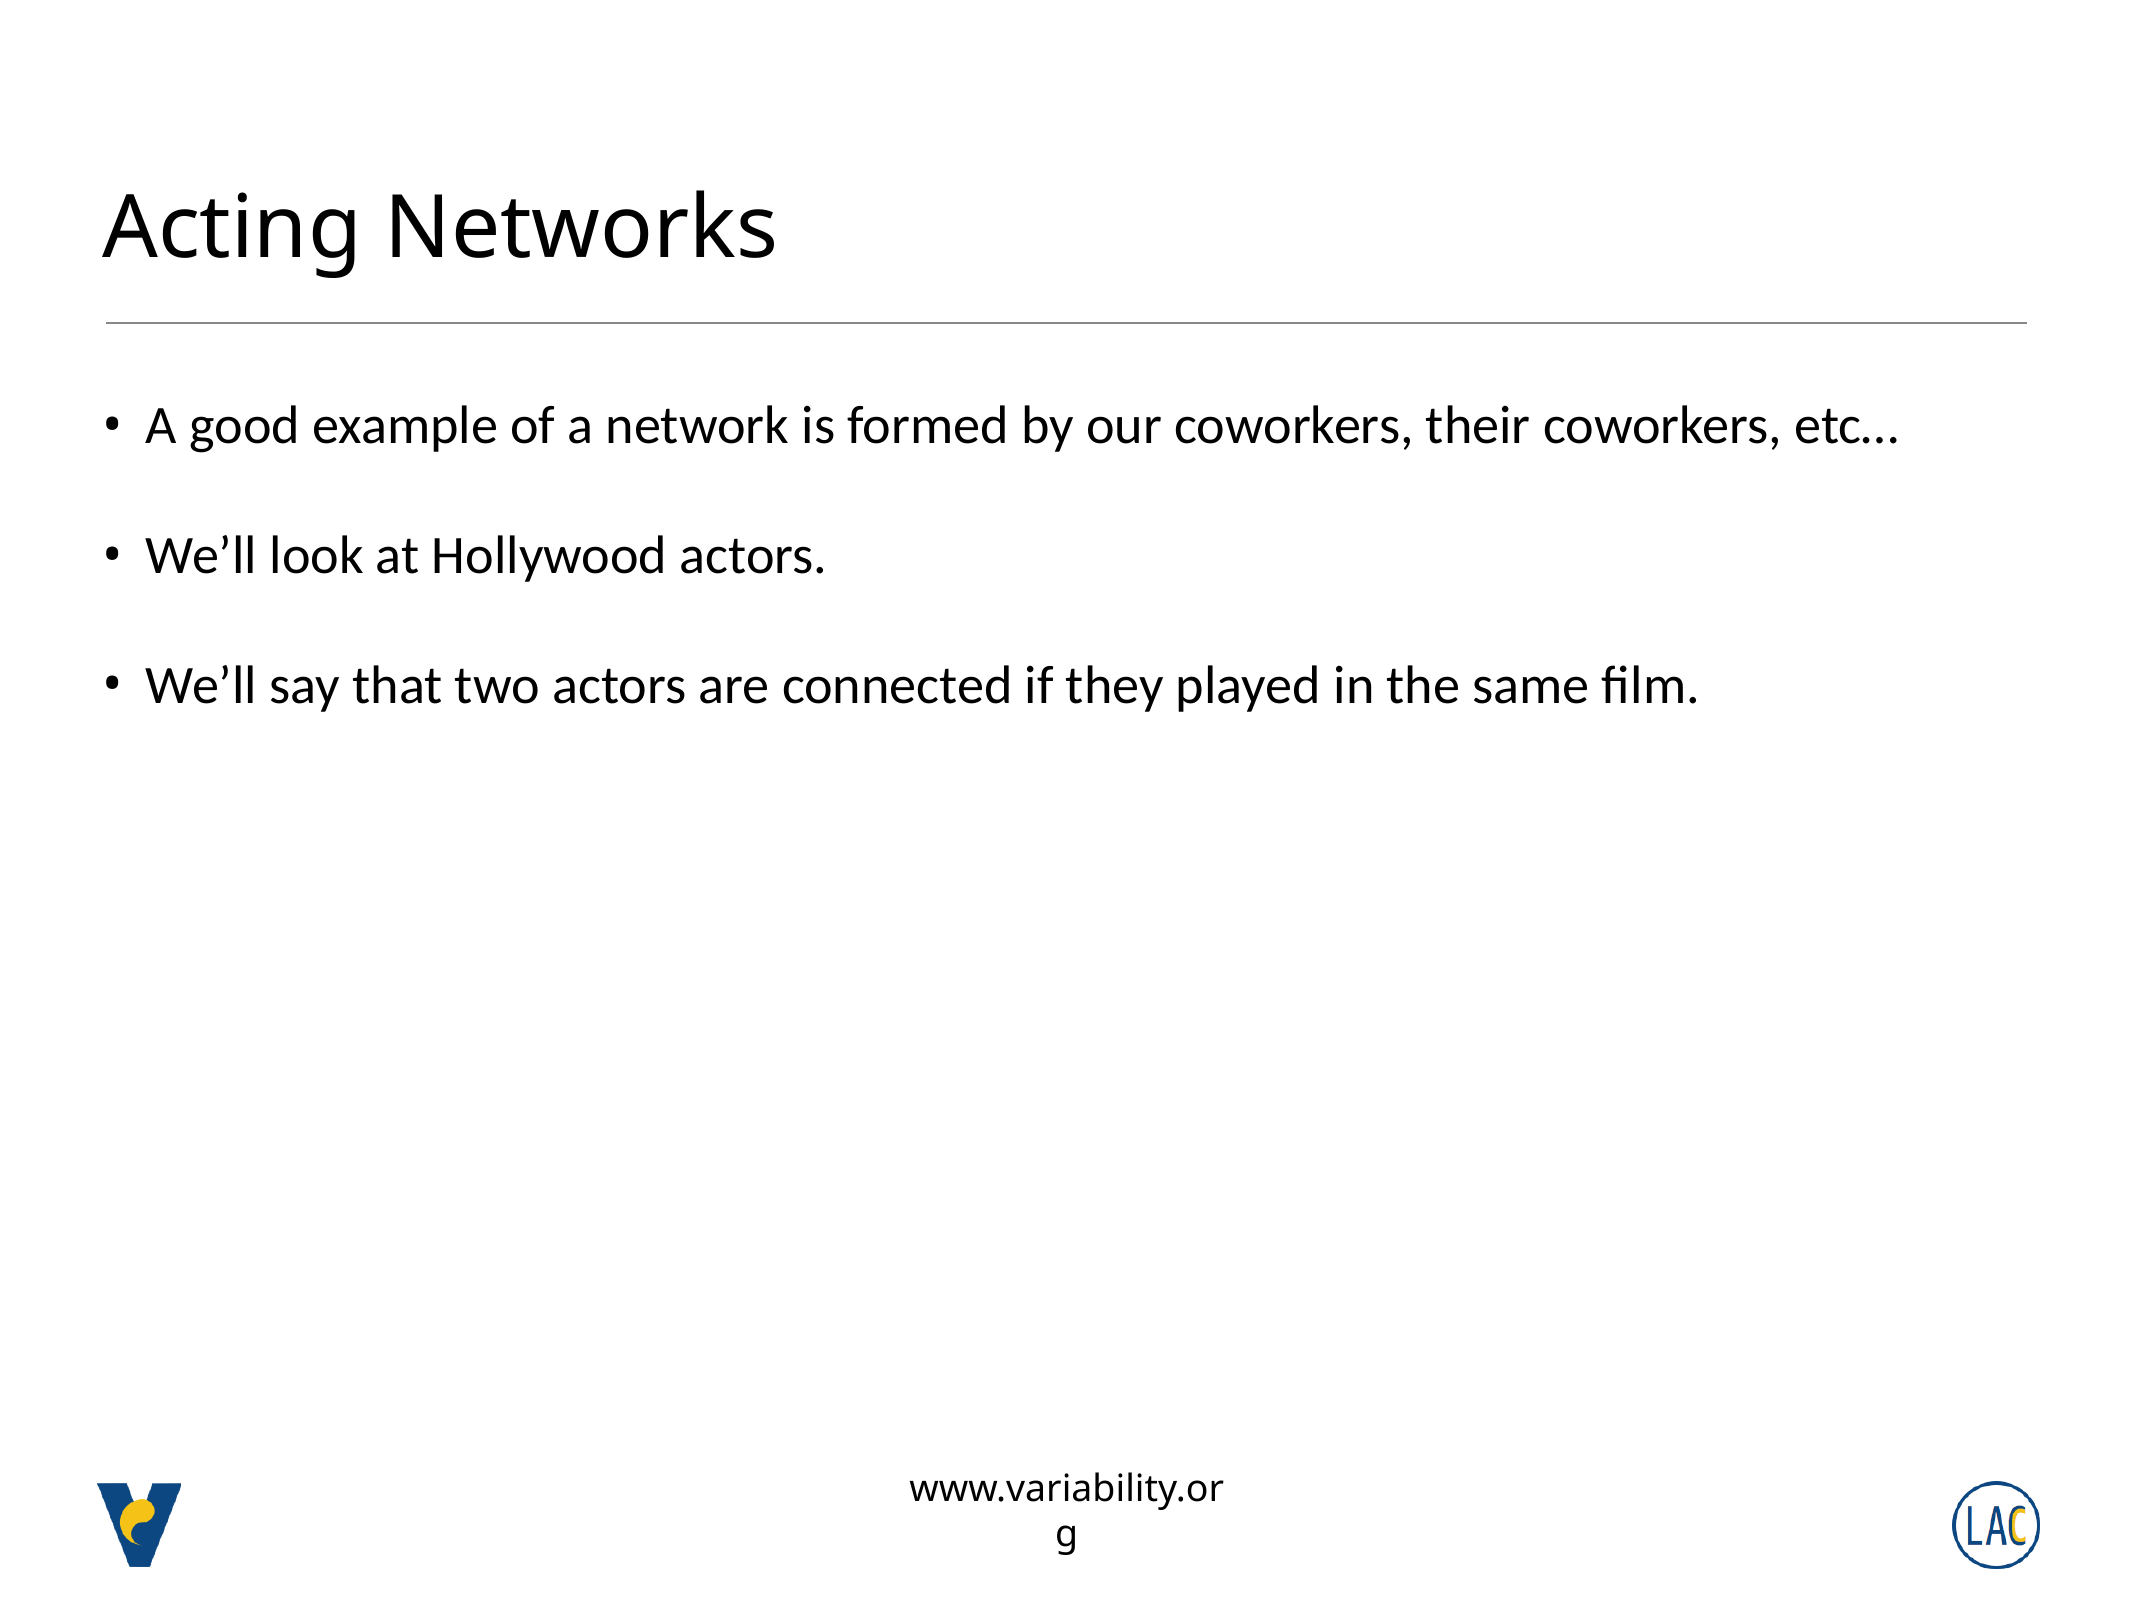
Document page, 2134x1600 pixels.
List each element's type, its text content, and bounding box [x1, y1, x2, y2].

title Acting Networks [93, 54, 2040, 284]
picture [1952, 1481, 2040, 1569]
list A good example of a network is formed by our coworkers, their coworkers, etc… We’ll look at Hollywood actors. We’ll say that two actors are connected if they played in the same film. [93, 381, 2040, 1459]
picture [97, 1483, 181, 1567]
